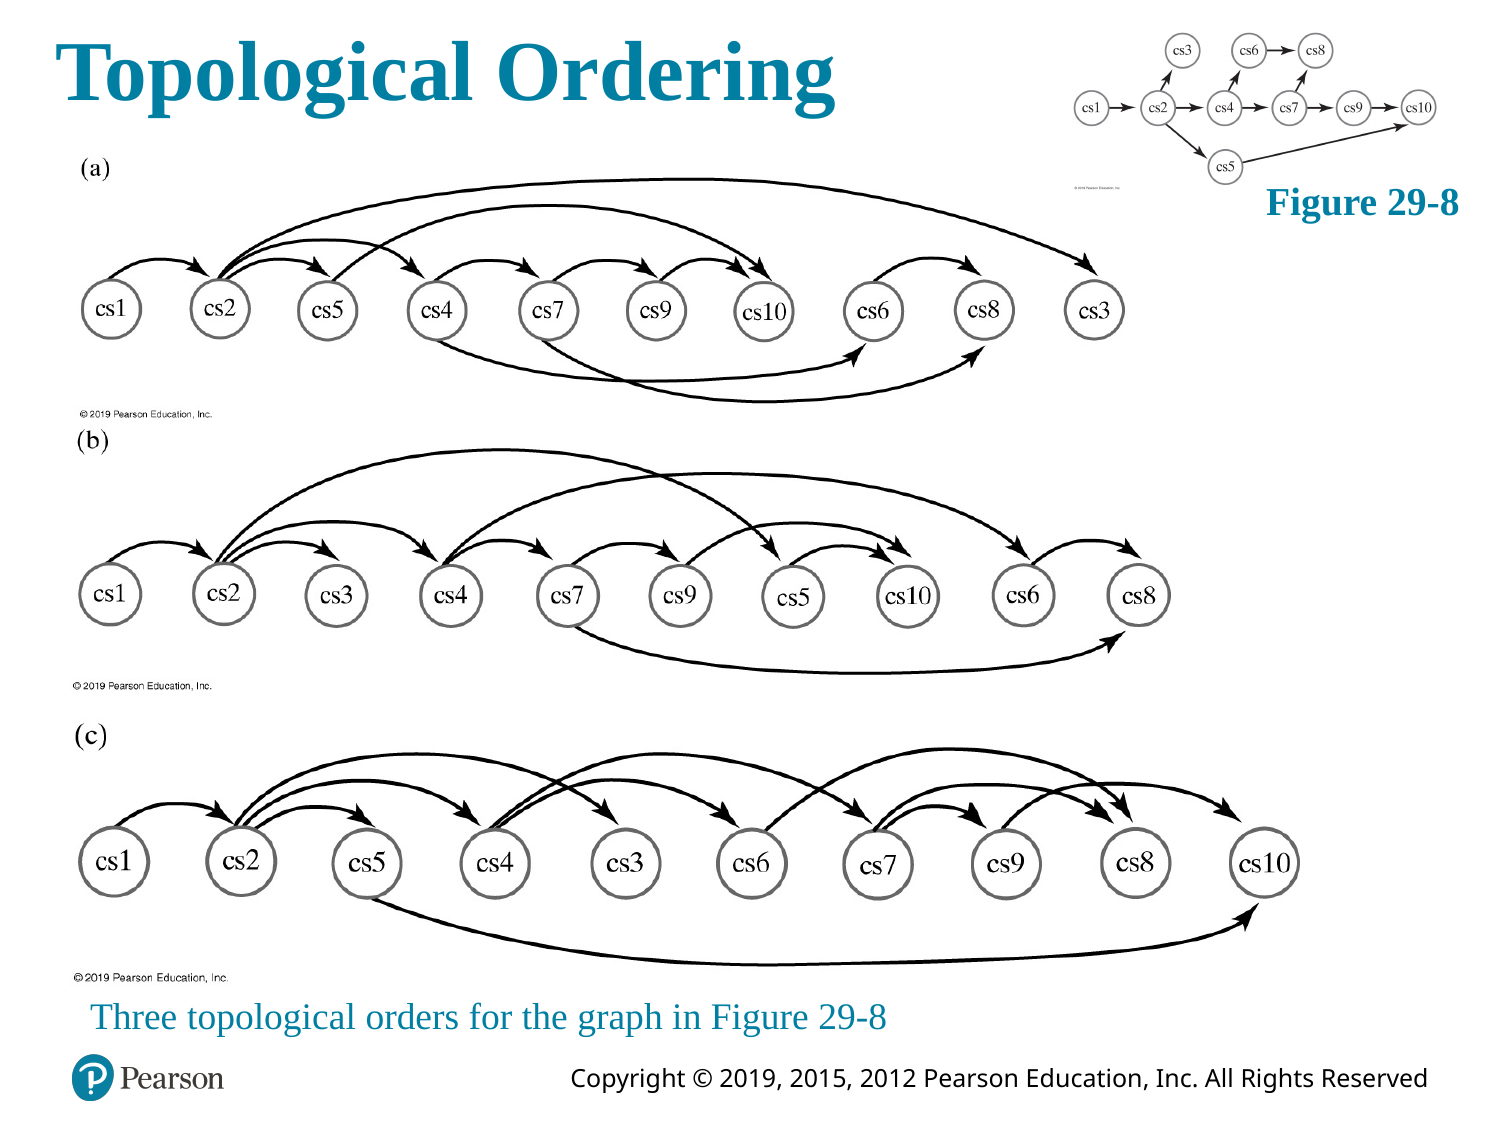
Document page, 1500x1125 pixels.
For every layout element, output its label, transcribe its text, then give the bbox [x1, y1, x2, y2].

picture [72, 1054, 88, 1070]
picture [74, 31, 1438, 423]
text_box Figure 29-8 [1258, 168, 1481, 231]
picture [68, 717, 1305, 989]
list Three topological orders for the graph in Figure 29-8 [74, 955, 1426, 1053]
picture [98, 1054, 224, 1101]
picture [72, 1087, 83, 1101]
picture [68, 424, 1175, 696]
title Topological Ordering [40, 0, 1438, 133]
picture [80, 1063, 106, 1088]
